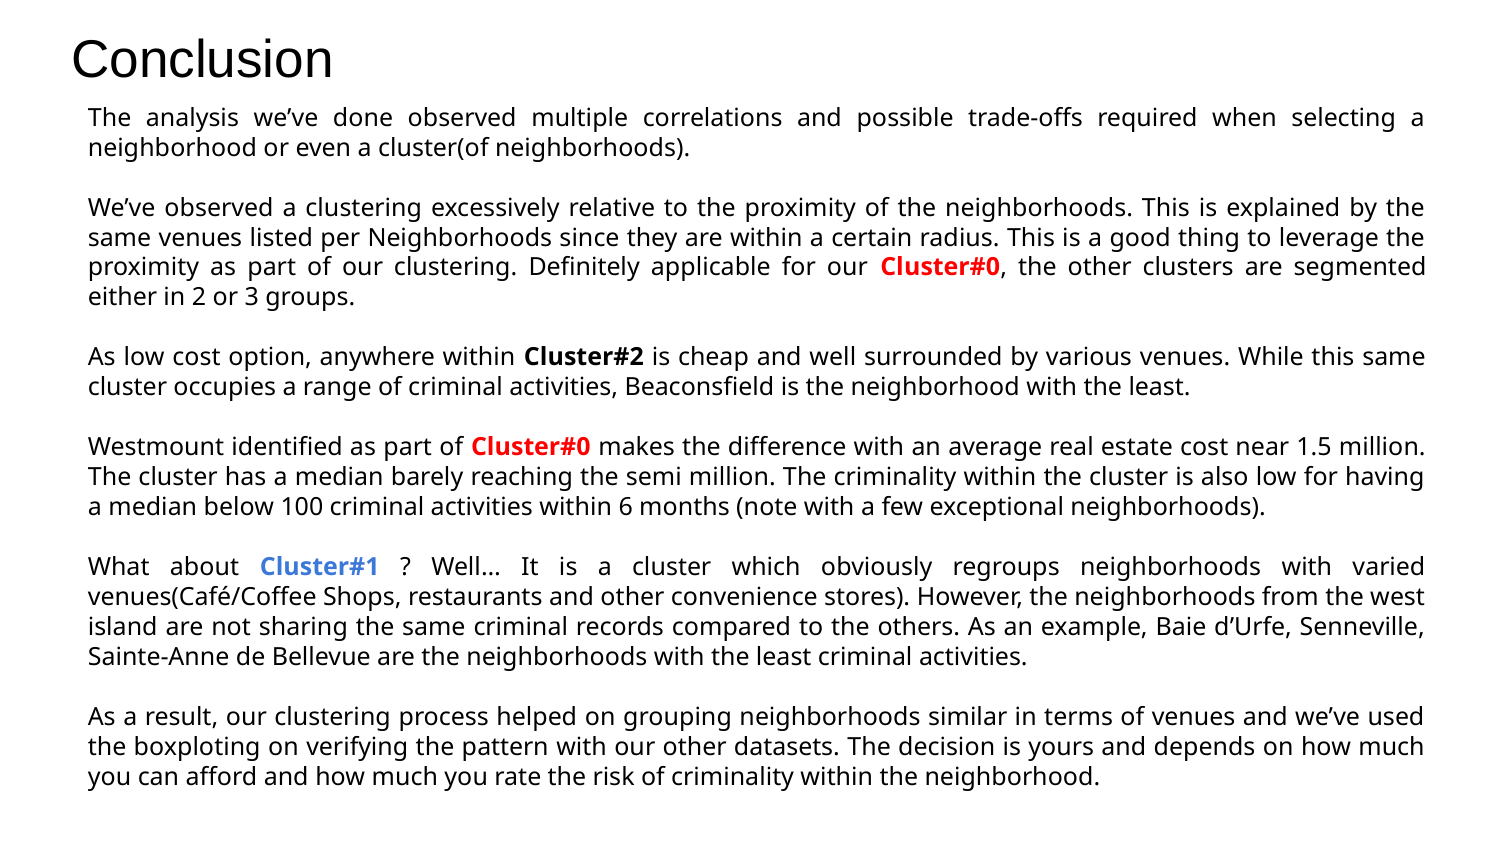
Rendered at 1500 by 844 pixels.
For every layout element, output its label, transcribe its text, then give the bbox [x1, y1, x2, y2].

text_box The analysis we’ve done observed multiple correlations and possible trade-offs required when selecting a neighborhood or even a cluster(of neighborhoods). We’ve observed a clustering excessively relative to the proximity of the neighborhoods. This is explained by the same venues listed per Neighborhoods since they are within a certain radius. This is a good thing to leverage the proximity as part of our clustering. Definitely applicable for our Cluster#0, the other clusters are segmented either in 2 or 3 groups. As low cost option, anywhere within Cluster#2 is cheap and well surrounded by various venues. While this same cluster occupies a range of criminal activities, Beaconsfield is the neighborhood with the least. Westmount identified as part of Cluster#0 makes the difference with an average real estate cost near 1.5 million. The cluster has a median barely reaching the semi million. The criminality within the cluster is also low for having a median below 100 criminal activities within 6 months (note with a few exceptional neighborhoods). What about Cluster#1 ? Well… It is a cluster which obviously regroups neighborhoods with varied venues(Café/Coffee Shops, restaurants and other convenience stores). However, the neighborhoods from the west island are not sharing the same criminal records compared to the others. As an example, Baie d’Urfe, Senneville, Sainte-Anne de Bellevue are the neighborhoods with the least criminal activities. As a result, our clustering process helped on grouping neighborhoods similar in terms of venues and we’ve used the boxploting on verifying the pattern with our other datasets. The decision is yours and depends on how much you can afford and how much you rate the risk of criminality within the neighborhood. [72, 86, 1443, 844]
title Conclusion [56, 9, 1455, 104]
